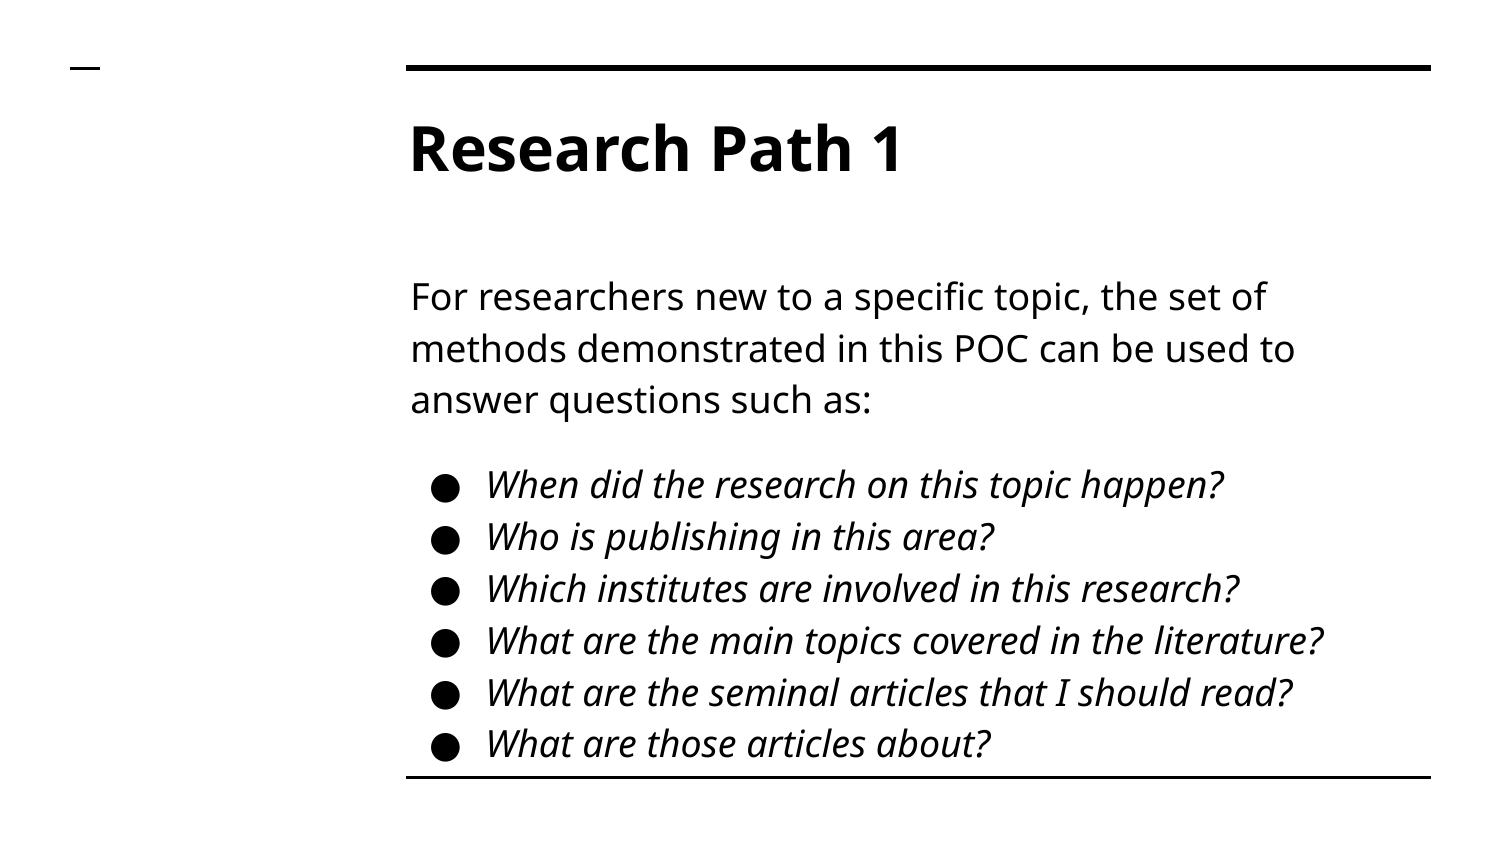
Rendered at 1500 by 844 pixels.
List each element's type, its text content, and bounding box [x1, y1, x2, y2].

title Research Path 1 [393, 94, 1431, 199]
list For researchers new to a specific topic, the set of methods demonstrated in this POC can be used to answer questions such as: When did the research on this topic happen? Who is publishing in this area? Which institutes are involved in this research? What are the main topics covered in the literature? What are the seminal articles that I should read? What are those articles about? [395, 251, 1433, 755]
